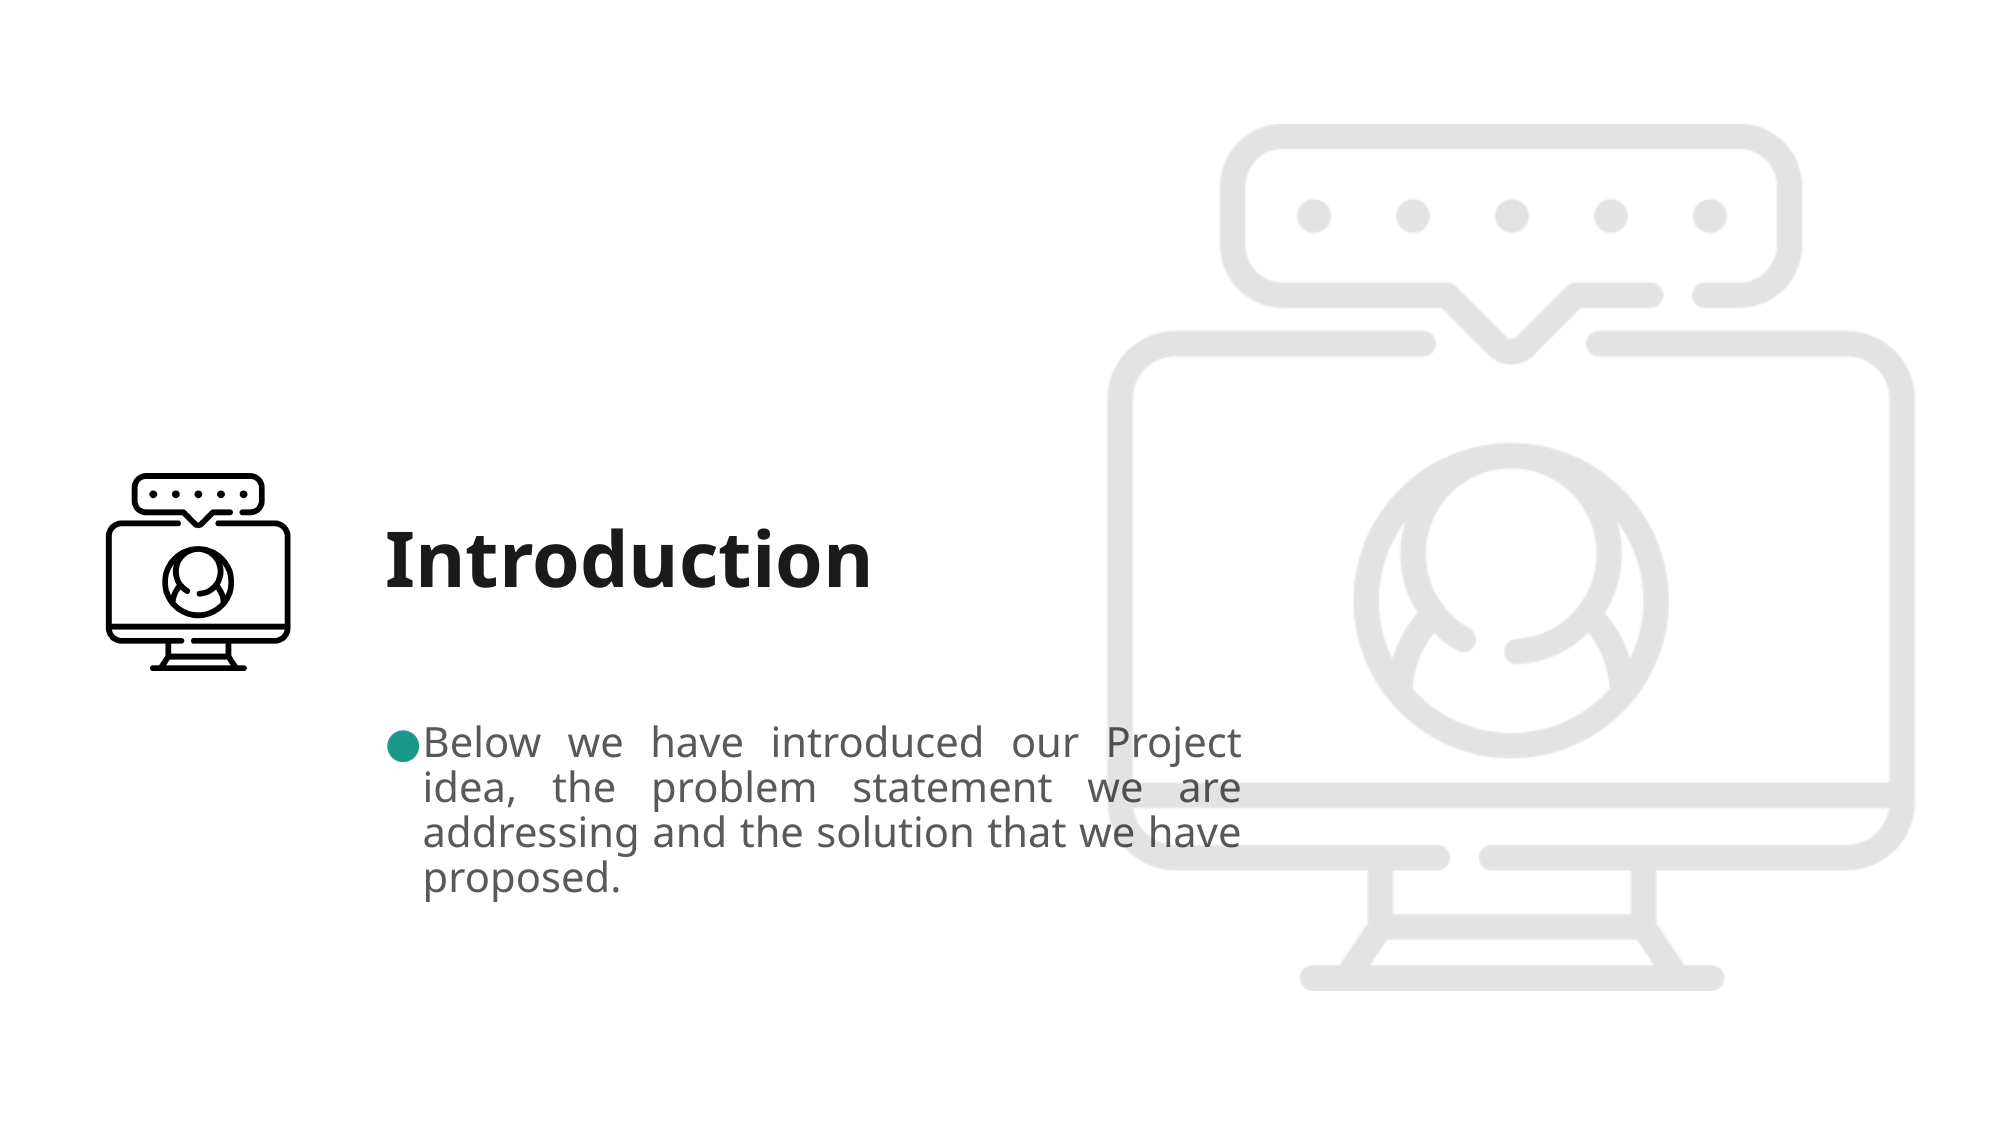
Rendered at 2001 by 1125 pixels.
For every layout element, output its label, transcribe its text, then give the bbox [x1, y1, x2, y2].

list Below we have introduced our Project idea, the problem statement we are addressing and the solution that we have proposed. [370, 714, 1073, 992]
picture [1078, 124, 1946, 992]
picture [99, 472, 298, 671]
title Introduction [370, 441, 1073, 683]
